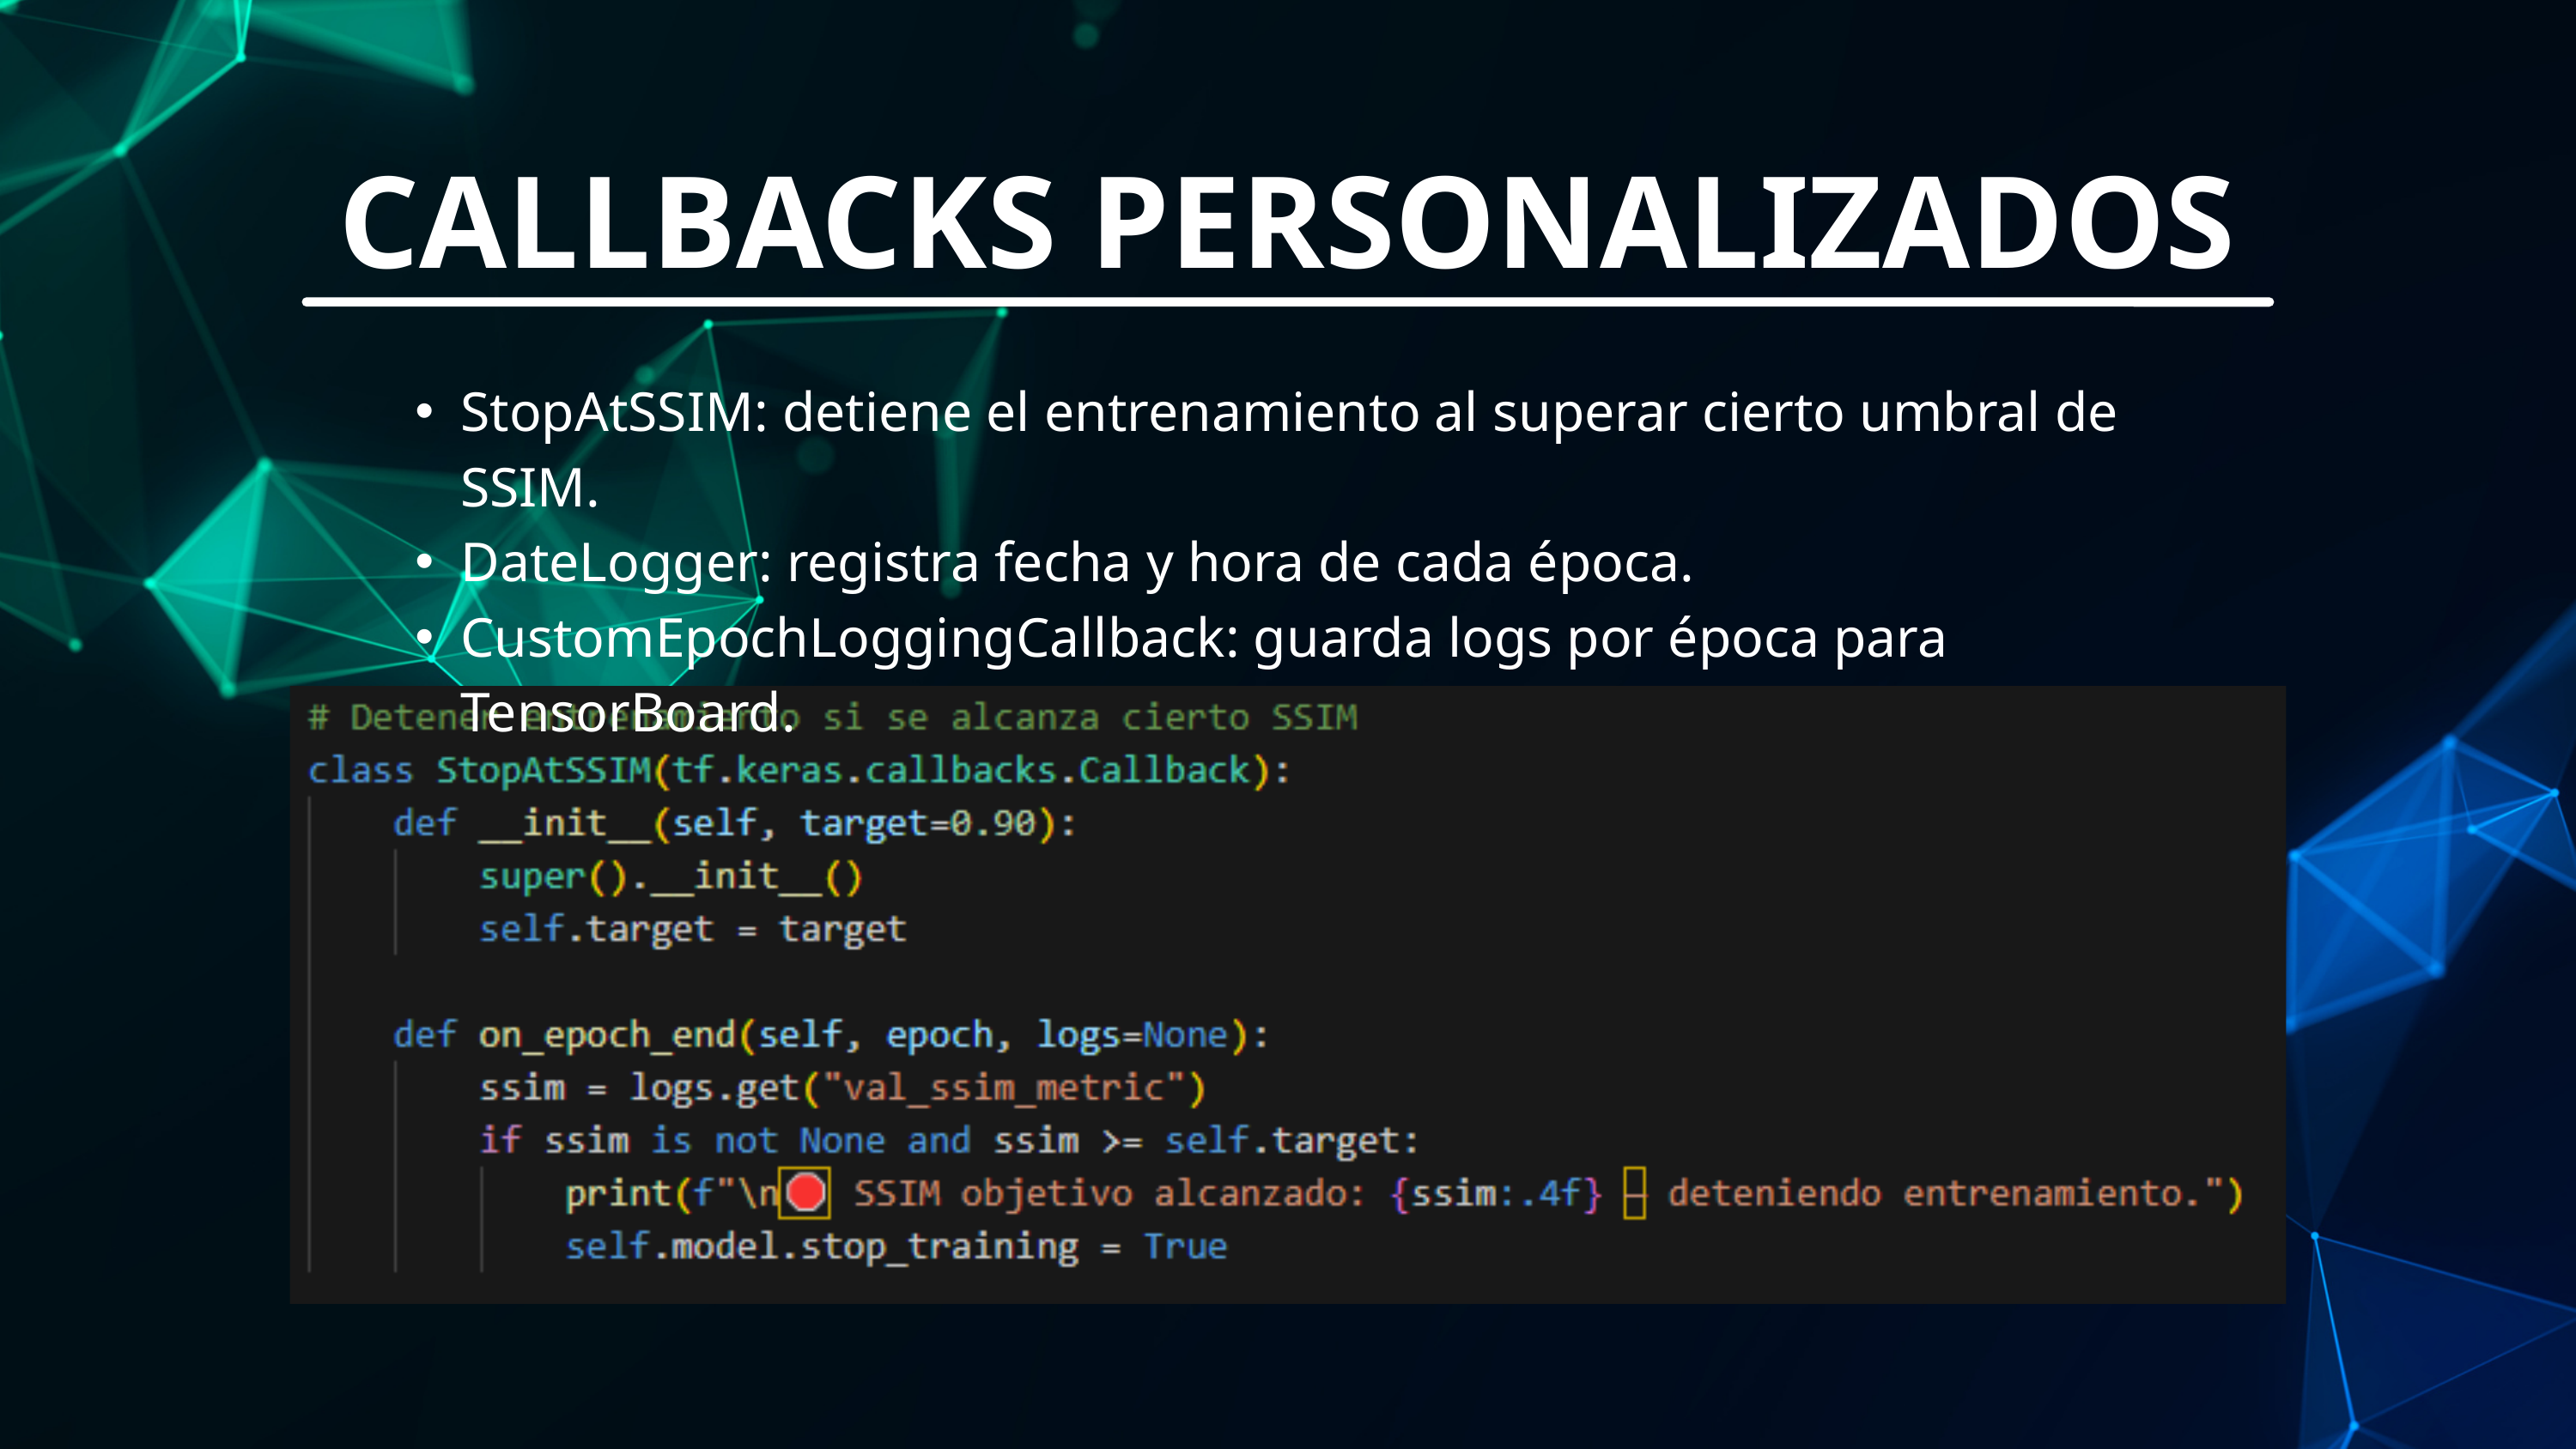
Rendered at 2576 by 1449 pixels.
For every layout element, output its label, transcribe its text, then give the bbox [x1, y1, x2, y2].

text_box [0, 0, 2576, 1449]
text_box CALLBACKS PERSONALIZADOS [210, 149, 2366, 294]
text_box StopAtSSIM: detiene el entrenamiento al superar cierto umbral de SSIM. DateLogger: registra fecha y hora de cada época. CustomEpochLoggingCallback: guarda logs por época para TensorBoard. [369, 367, 2207, 743]
text_box [289, 686, 2287, 1304]
